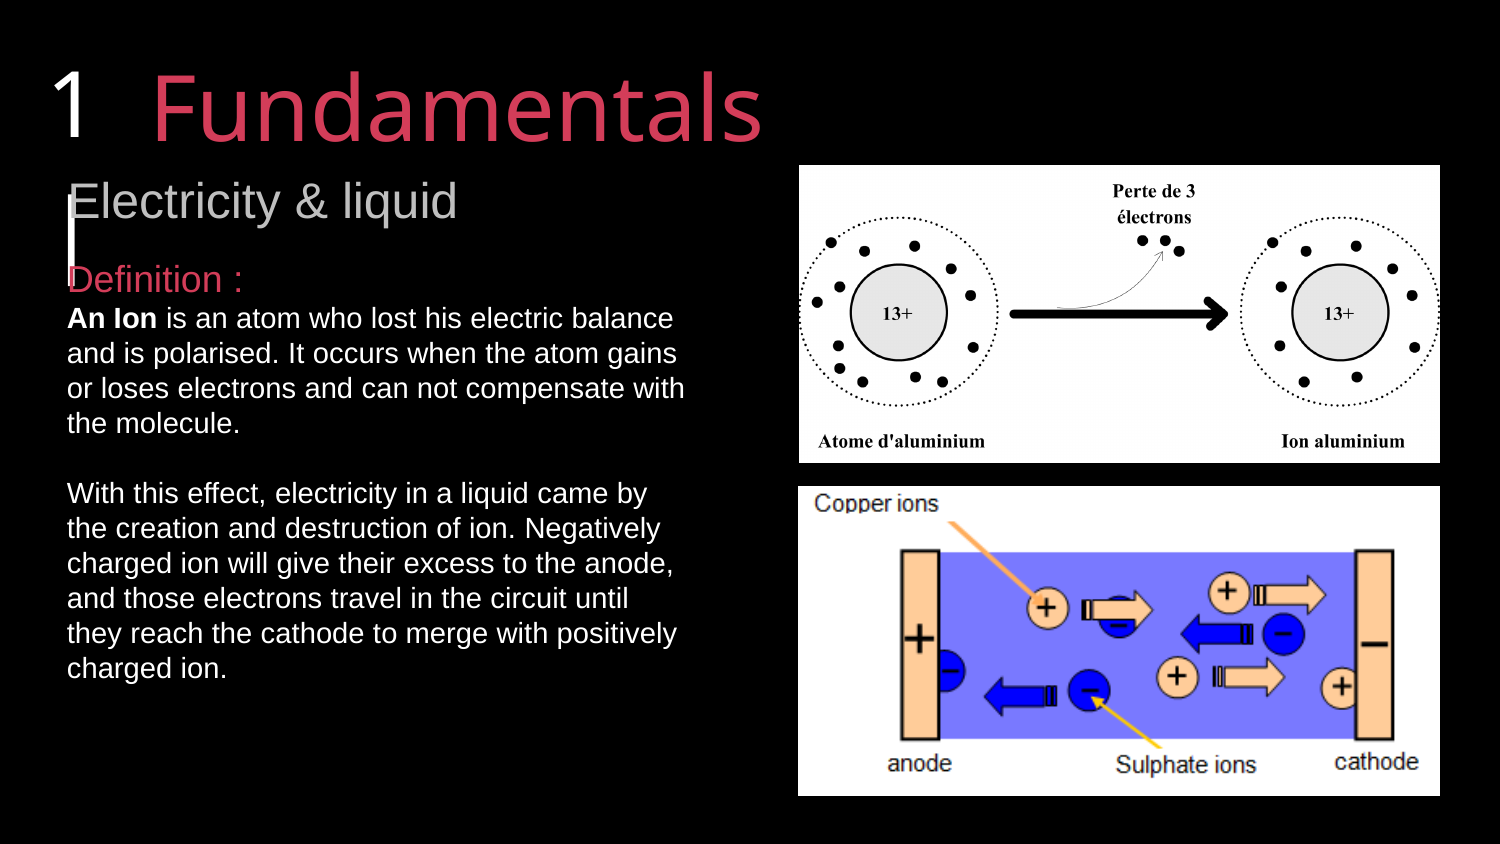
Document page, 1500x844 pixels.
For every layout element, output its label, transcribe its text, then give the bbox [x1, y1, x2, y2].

list 1| [12, 14, 144, 147]
picture [798, 486, 1440, 796]
text_box Definition : An Ion is an atom who lost his electric balance and is polarised. It occurs when the atom gains or loses electrons and can not compensate with the molecule. With this effect, electricity in a liquid came by the creation and destruction of ion. Negatively charged ion will give their excess to the anode, and those electrons travel in the circuit until they reach the cathode to merge with positively charged ion. [52, 247, 702, 804]
picture [798, 165, 1440, 464]
title Electricity & liquid [52, 150, 500, 248]
list Fundamentals [115, 18, 877, 166]
